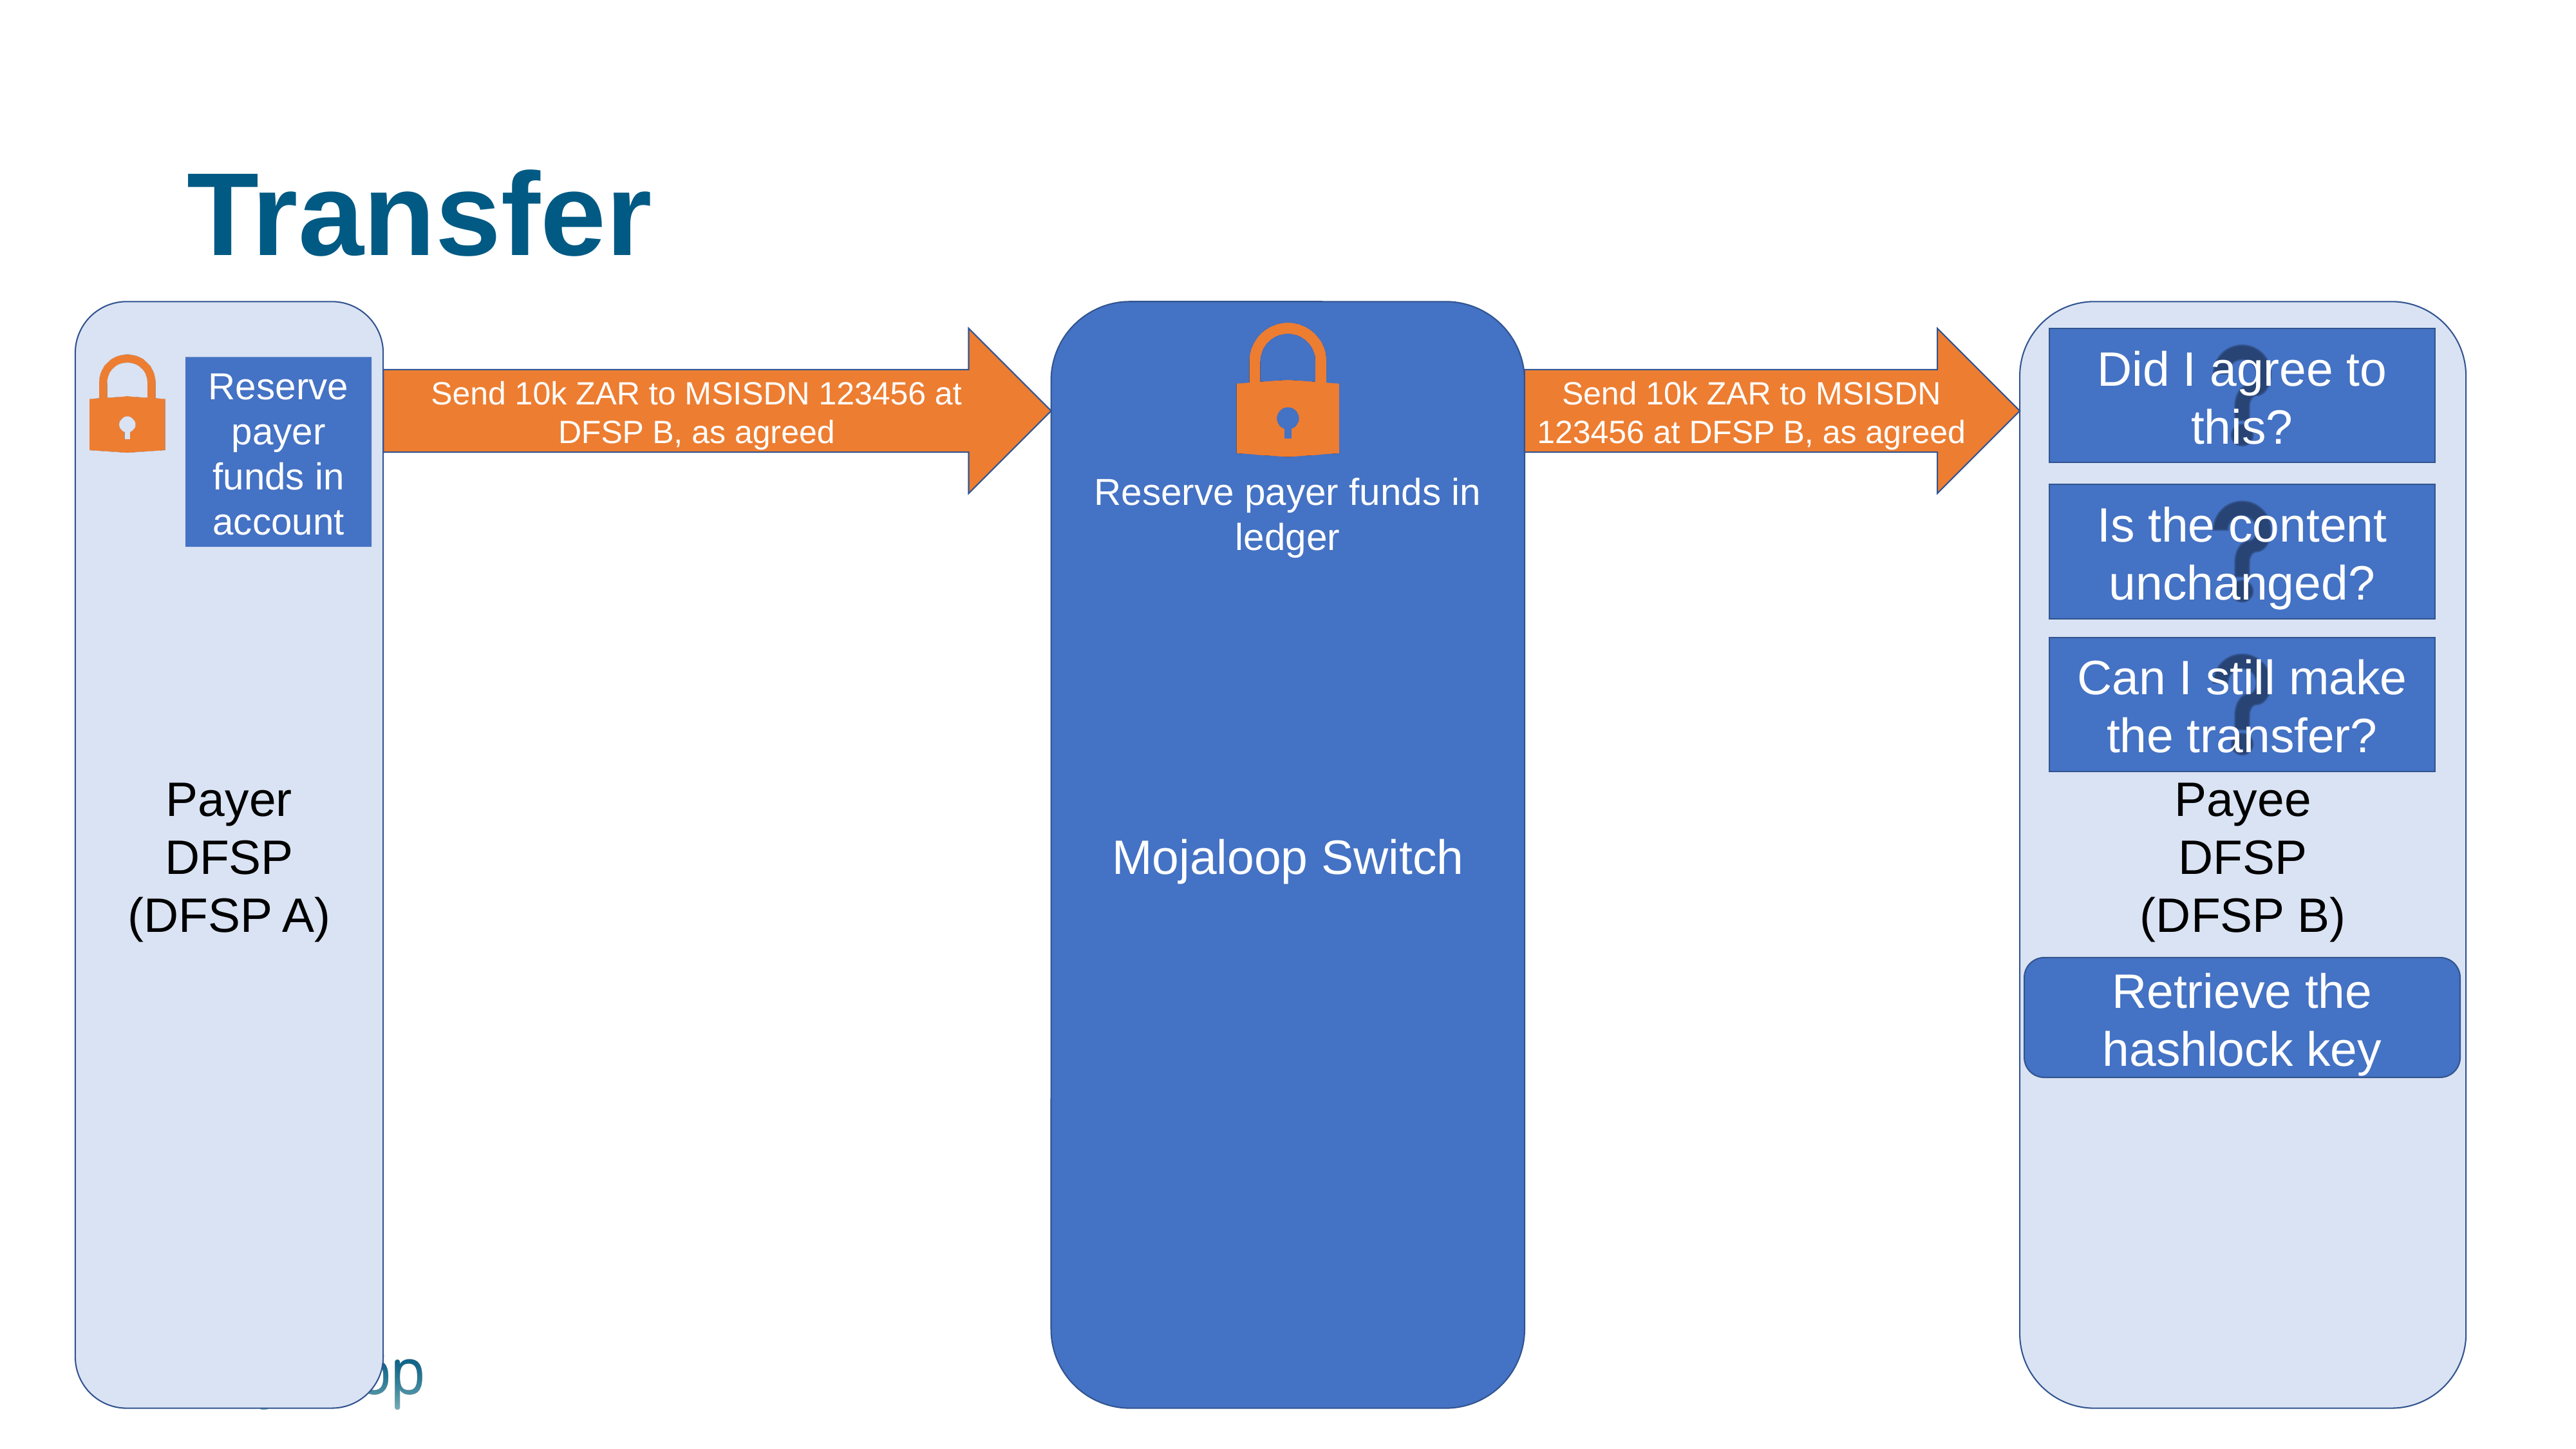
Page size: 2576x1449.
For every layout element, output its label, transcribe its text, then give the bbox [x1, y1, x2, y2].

text_box Send 10k ZAR to MSISDN 123456 at DFSP B, as agreed [382, 327, 1053, 495]
text_box Mojaloop Switch [1050, 301, 1526, 1409]
text_box Did I agree to this? [2049, 328, 2436, 463]
text_box Can I still make the transfer? [2049, 637, 2436, 772]
picture [177, 1344, 422, 1410]
title Transfer [177, 77, 2399, 357]
text_box Retrieve the hashlock key [2024, 956, 2461, 1079]
picture [1199, 301, 1376, 478]
text_box Reserve payer funds in account [185, 357, 372, 547]
picture [62, 339, 192, 468]
text_box Reserve payer funds in ledger [1063, 462, 1512, 563]
text_box Send 10k ZAR to MSISDN 123456 at DFSP B, as agreed [1523, 327, 2021, 495]
text_box Is the content unchanged? [2049, 484, 2436, 620]
text_box Payer DFSP (DFSP A) [74, 301, 384, 1409]
text_box Payee DFSP (DFSP B) [2019, 301, 2467, 1409]
